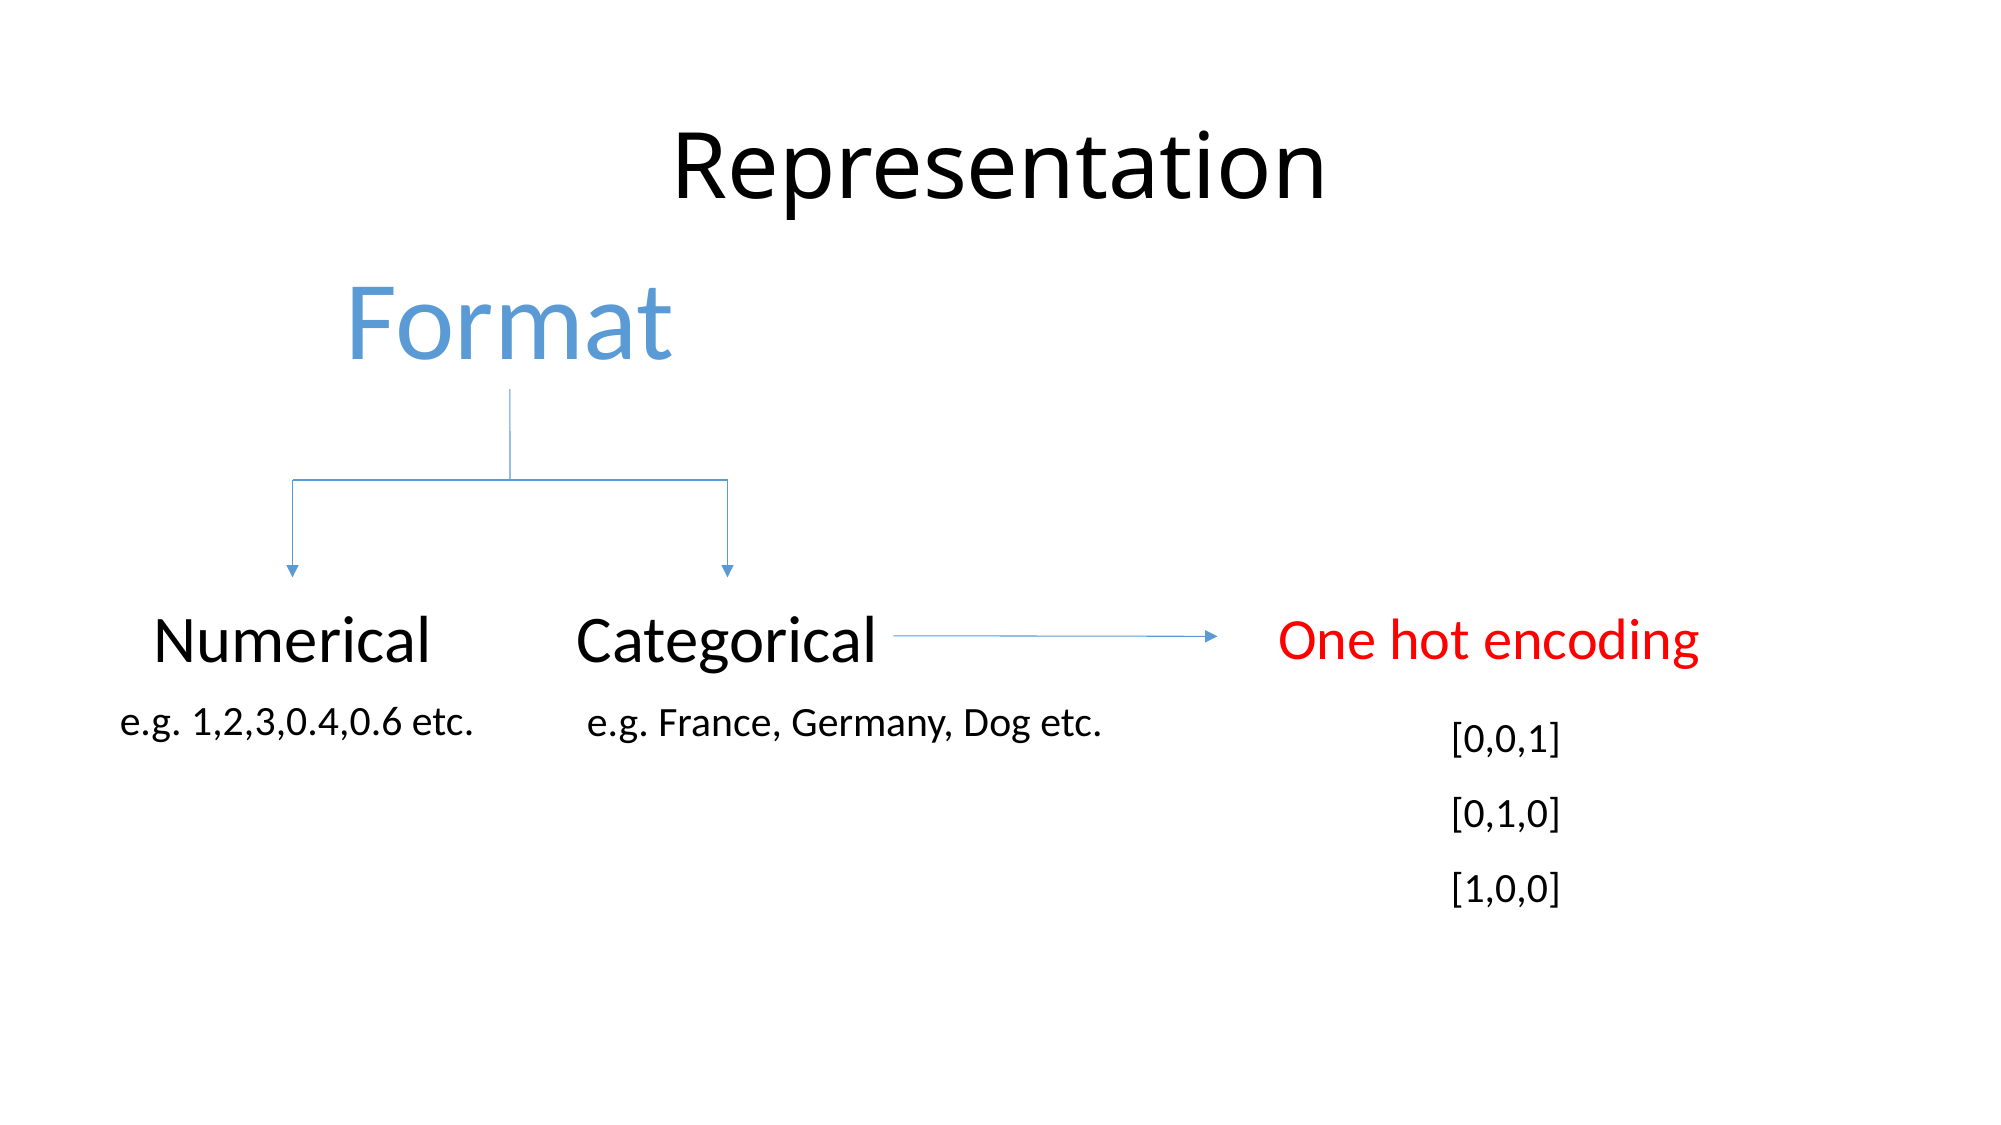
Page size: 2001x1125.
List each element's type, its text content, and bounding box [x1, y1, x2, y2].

text_box e.g. 1,2,3,0.4,0.6 etc. [104, 685, 619, 751]
text_box [0,0,1] [0,1,0] [1,0,0] [1436, 678, 1577, 919]
text_box e.g. France, Germany, Dog etc. [572, 686, 1138, 752]
text_box Format [330, 239, 690, 390]
text_box Numerical [138, 588, 447, 684]
text_box One hot encoding [1263, 593, 1841, 679]
text_box Categorical [561, 588, 894, 684]
title Representation [137, 59, 1863, 278]
